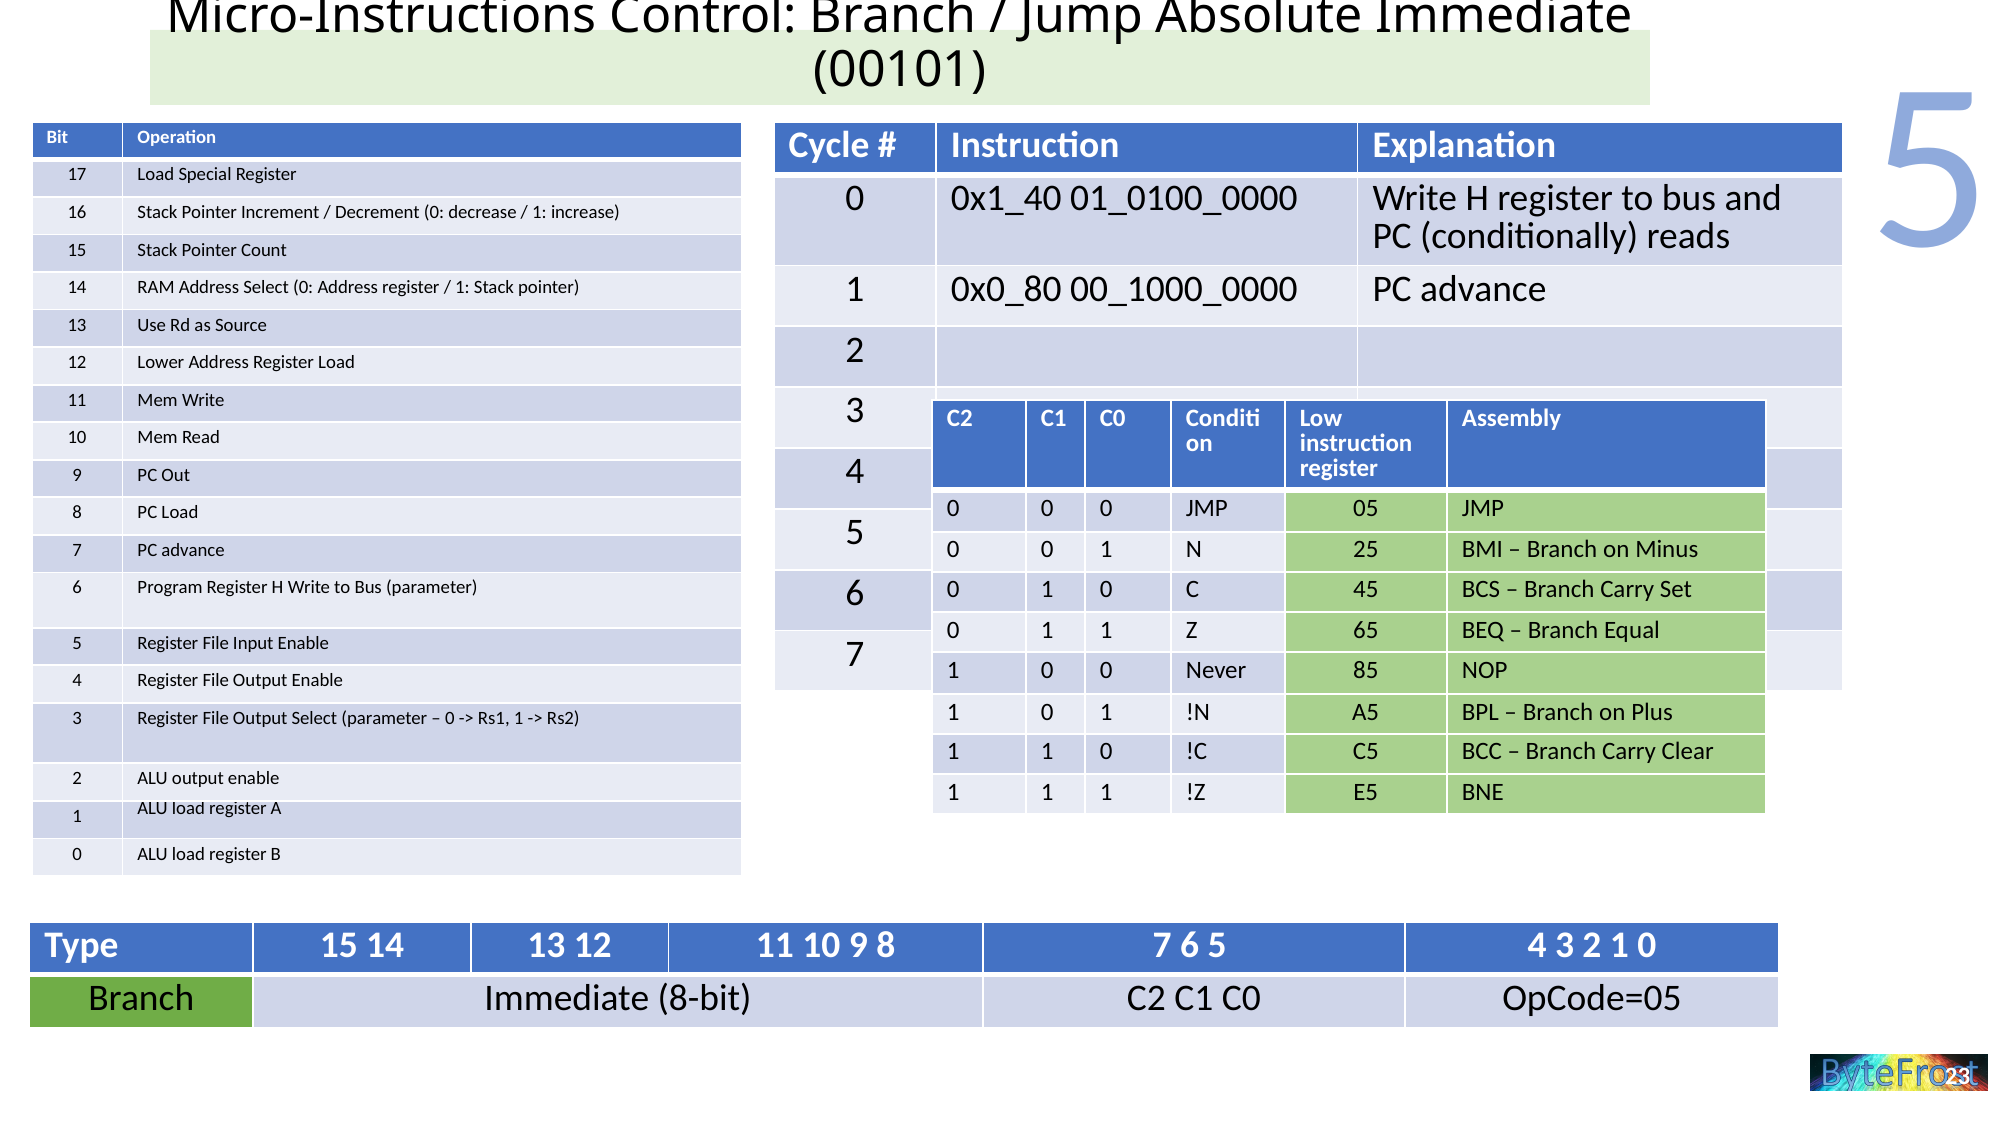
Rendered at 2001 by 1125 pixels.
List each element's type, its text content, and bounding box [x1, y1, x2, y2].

table_cell 14 [33, 273, 122, 309]
table_cell 1 [1027, 735, 1084, 773]
table_cell Load Special Register [123, 162, 741, 196]
table_cell Mem Write [123, 386, 741, 421]
table_cell 5 [775, 510, 931, 569]
table_cell 10 [33, 423, 122, 459]
table_cell 0 [1027, 695, 1084, 733]
table_cell Write H register to bus and PC (conditionally) reads [1358, 178, 1842, 265]
table_cell NOP [1448, 653, 1765, 693]
table_header Low instruction register [1286, 401, 1446, 487]
table_cell 7 [775, 631, 931, 690]
table_cell [1767, 571, 1842, 630]
table_header 4 3 2 1 0 [1406, 923, 1778, 972]
table_cell Program Register H Write to Bus (parameter) [123, 573, 741, 627]
table_header Type [30, 923, 252, 972]
table_cell 1 [1086, 613, 1170, 651]
table_cell 0 [775, 178, 935, 265]
table_cell 1 [775, 266, 935, 325]
table_cell 0x1_40 01_0100_0000 [937, 178, 1357, 265]
table_cell C2 C1 C0 [984, 977, 1404, 1027]
table_cell 0 [933, 493, 1025, 531]
table_cell 5 [33, 629, 122, 664]
table_cell Lower Address Register Load [123, 348, 741, 384]
table_header Bit [33, 123, 122, 157]
table_cell JMP [1448, 493, 1765, 531]
table_cell RAM Address Select (0: Address register / 1: Stack pointer) [123, 273, 741, 309]
table_cell [937, 327, 1357, 386]
table_cell 3 [775, 388, 935, 447]
table_cell ALU load register A [123, 802, 741, 838]
table_cell 0 [933, 613, 1025, 651]
table_cell BCC – Branch Carry Clear [1448, 735, 1765, 773]
table_cell 1 [1027, 613, 1084, 651]
table_cell 16 [33, 198, 122, 234]
table_cell BMI – Branch on Minus [1448, 533, 1765, 571]
table_cell Immediate (8-bit) [254, 977, 982, 1027]
table_header C1 [1027, 401, 1084, 487]
table_cell 7 [33, 536, 122, 572]
table_cell PC Load [123, 498, 741, 534]
table_cell 25 [1286, 533, 1446, 571]
table_header Instruction [937, 123, 1357, 172]
table_header 7 6 5 [984, 923, 1404, 972]
table_cell Register File Output Select (parameter – 0 -> Rs1, 1 -> Rs2) [123, 704, 741, 762]
table_cell 0 [1086, 573, 1170, 611]
table_cell ALU load register B [123, 839, 741, 875]
table_cell 11 [33, 386, 122, 421]
table_cell !Z [1172, 775, 1284, 813]
table_cell 4 [33, 666, 122, 702]
table_cell 1 [1027, 573, 1084, 611]
table_cell 1 [933, 775, 1025, 813]
table_header 11 10 9 8 [669, 923, 982, 972]
text_box 5 [1855, 0, 2000, 303]
table_cell 0 [933, 533, 1025, 571]
table_cell C [1172, 573, 1284, 611]
table_cell 13 [33, 310, 122, 346]
table_cell 0 [933, 573, 1025, 611]
table_cell !N [1172, 695, 1284, 733]
title Micro-Instructions Control: Branch / Jump Absolute Immediate (00101) [150, 29, 1650, 105]
picture [1810, 1054, 1988, 1091]
table_cell Never [1172, 653, 1284, 693]
table_cell 0 [1027, 493, 1084, 531]
table_cell 15 [33, 235, 122, 271]
table_cell Use Rd as Source [123, 310, 741, 346]
table_cell [937, 388, 1357, 399]
table_cell [1358, 327, 1842, 386]
table_cell C5 [1286, 735, 1446, 773]
table_cell 1 [933, 695, 1025, 733]
table_cell E5 [1286, 775, 1446, 813]
table_cell 2 [775, 327, 935, 386]
table_cell 1 [933, 653, 1025, 693]
table_cell 6 [775, 571, 931, 630]
table_cell BEQ – Branch Equal [1448, 613, 1765, 651]
table_cell 8 [33, 498, 122, 534]
table_cell 0 [1027, 533, 1084, 571]
table_cell 3 [33, 704, 122, 762]
table_cell 0 [1027, 653, 1084, 693]
table_header C2 [933, 401, 1025, 487]
table_cell 0 [1086, 735, 1170, 773]
table_cell 65 [1286, 613, 1446, 651]
table_cell BCS – Branch Carry Set [1448, 573, 1765, 611]
table_cell Mem Read [123, 423, 741, 459]
table_cell 2 [33, 764, 122, 800]
table_cell 85 [1286, 653, 1446, 693]
table_header 13 12 [472, 923, 668, 972]
table_cell Register File Input Enable [123, 629, 741, 664]
table_cell 1 [933, 735, 1025, 773]
table_cell PC advance [1358, 266, 1842, 325]
table_cell PC advance [123, 536, 741, 572]
table_cell 1 [1086, 695, 1170, 733]
table_cell BPL – Branch on Plus [1448, 695, 1765, 733]
table_cell !C [1172, 735, 1284, 773]
table_cell 1 [33, 802, 122, 838]
table_cell 0 [33, 839, 122, 875]
table_cell [1767, 449, 1842, 508]
table_header 15 14 [254, 923, 470, 972]
table_header Condition [1172, 401, 1284, 487]
table_cell N [1172, 533, 1284, 571]
table_cell A5 [1286, 695, 1446, 733]
table_cell 4 [775, 449, 931, 508]
table_header Assembly [1448, 401, 1765, 487]
table_cell Register File Output Enable [123, 666, 741, 702]
table_cell 45 [1286, 573, 1446, 611]
table_cell 0 [1086, 493, 1170, 531]
table_header Explanation [1358, 123, 1842, 172]
table_cell JMP [1172, 493, 1284, 531]
table_cell Stack Pointer Increment / Decrement (0: decrease / 1: increase) [123, 198, 741, 234]
table_cell 1 [1086, 775, 1170, 813]
table_cell 12 [33, 348, 122, 384]
table_header Operation [123, 123, 741, 157]
table_cell ALU output enable [123, 764, 741, 800]
table_cell Stack Pointer Count [123, 235, 741, 271]
table_cell Branch [30, 977, 252, 1027]
table_cell 1 [1086, 533, 1170, 571]
table_cell 0x0_80 00_1000_0000 [937, 266, 1357, 325]
table_cell [1767, 510, 1842, 569]
table_cell BNE [1448, 775, 1765, 813]
table_cell 9 [33, 461, 122, 496]
table_cell 0 [1086, 653, 1170, 693]
table_cell PC Out [123, 461, 741, 496]
table_cell [1358, 388, 1842, 447]
table_cell OpCode=05 [1406, 977, 1778, 1027]
table_cell 17 [33, 162, 122, 196]
table_header C0 [1086, 401, 1170, 487]
table_cell [1767, 631, 1842, 690]
table_cell Z [1172, 613, 1284, 651]
table_cell 1 [1027, 775, 1084, 813]
text_box 23 [1535, 1044, 1986, 1105]
table_cell 6 [33, 573, 122, 627]
table_cell 05 [1286, 493, 1446, 531]
table_header Cycle # [775, 123, 935, 172]
